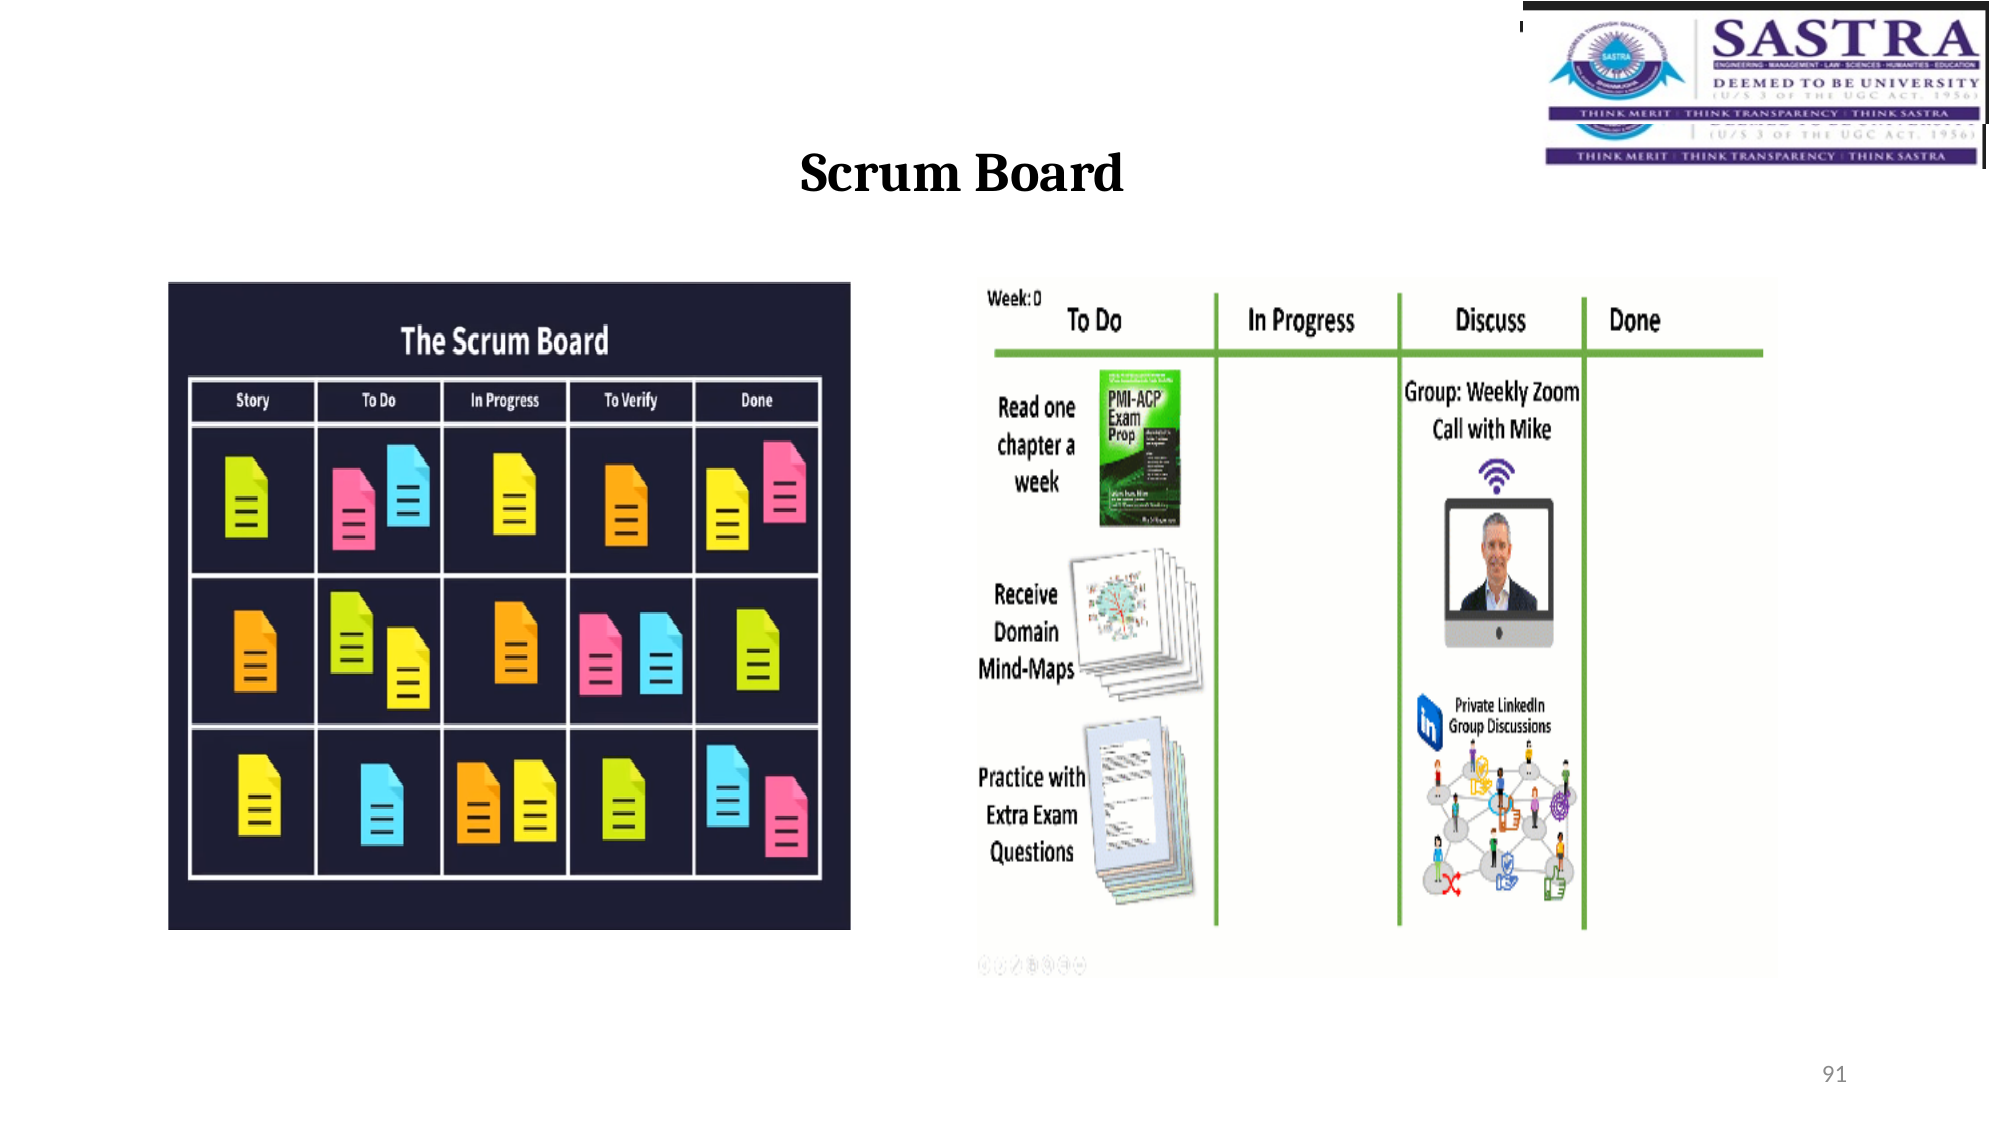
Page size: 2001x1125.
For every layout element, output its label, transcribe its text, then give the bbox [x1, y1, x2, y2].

slide_number 91 [1412, 1042, 1863, 1103]
title Scrum Board [137, 135, 1778, 212]
picture [168, 277, 856, 930]
picture [1520, 1, 1989, 169]
picture [977, 277, 1778, 978]
